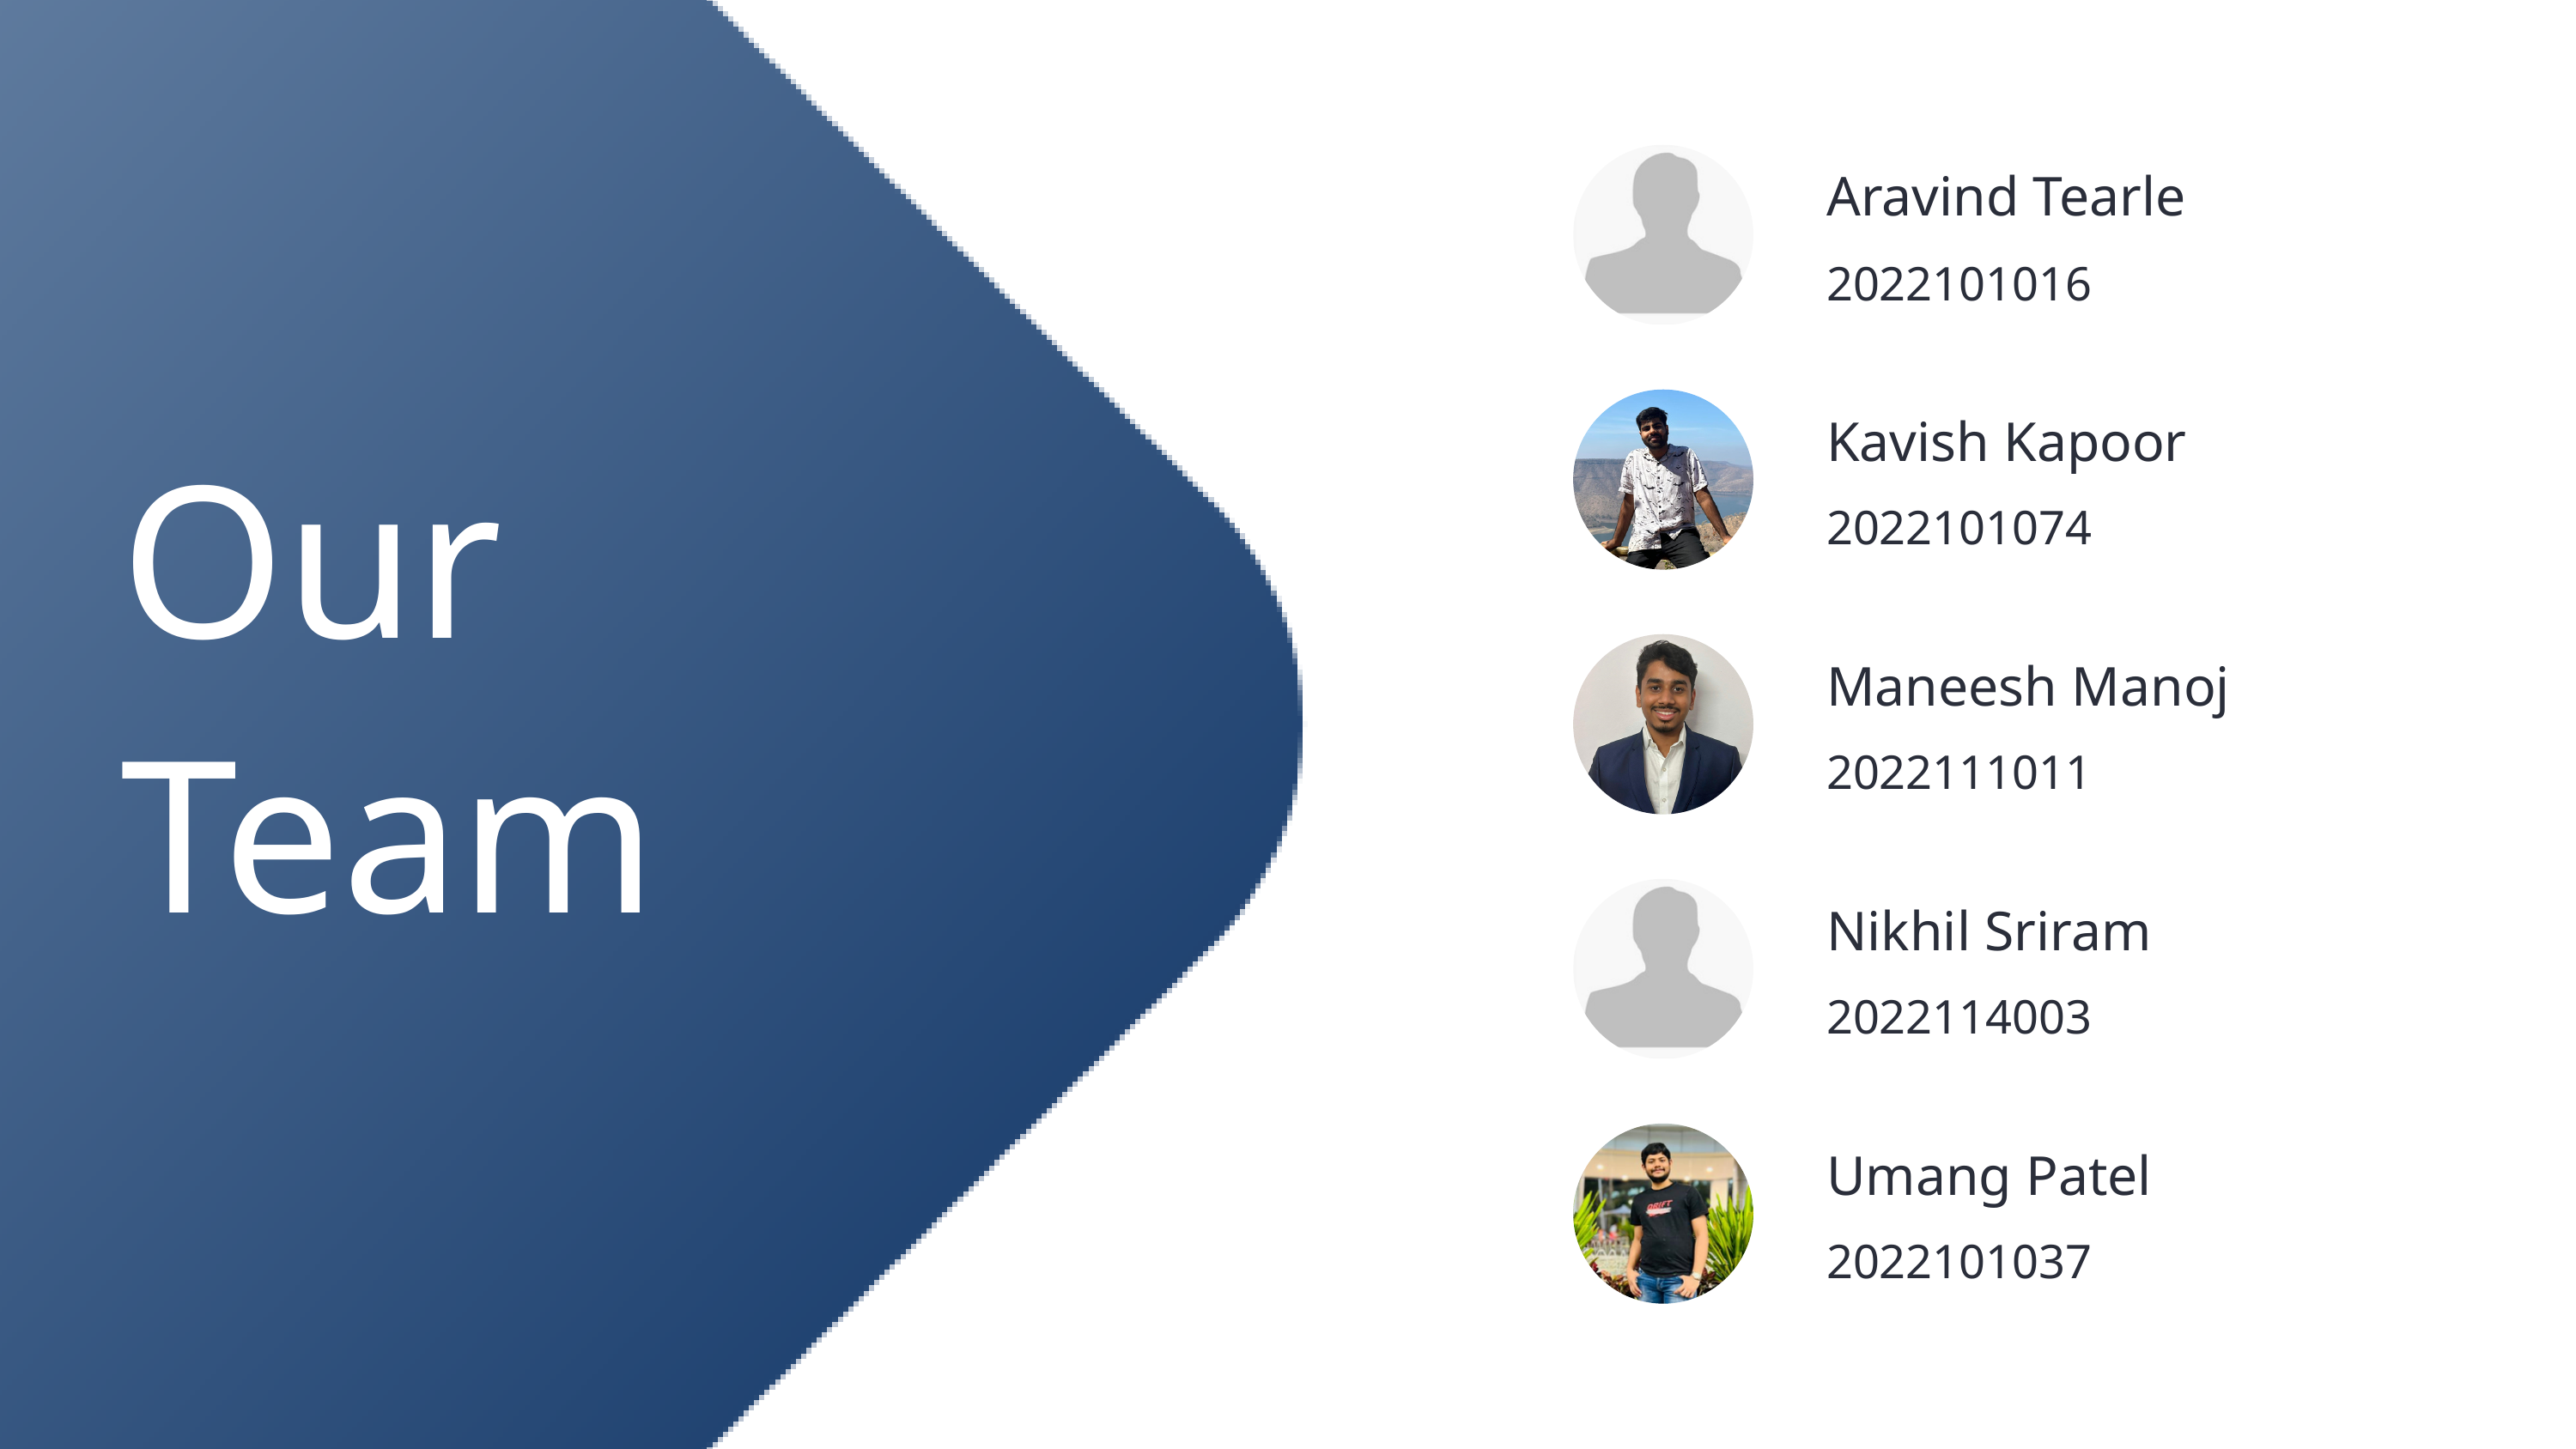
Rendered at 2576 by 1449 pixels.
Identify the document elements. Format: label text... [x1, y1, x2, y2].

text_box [1826, 897, 2432, 1040]
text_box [1826, 408, 2432, 551]
text_box Our Team [120, 406, 1611, 955]
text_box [1826, 164, 2432, 306]
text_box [1572, 144, 1754, 325]
text_box [0, 0, 1334, 1449]
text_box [1826, 1142, 2432, 1284]
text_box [1826, 652, 2432, 796]
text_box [1572, 389, 1754, 570]
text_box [1572, 878, 1754, 1059]
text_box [1572, 634, 1754, 815]
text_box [1572, 1123, 1754, 1304]
